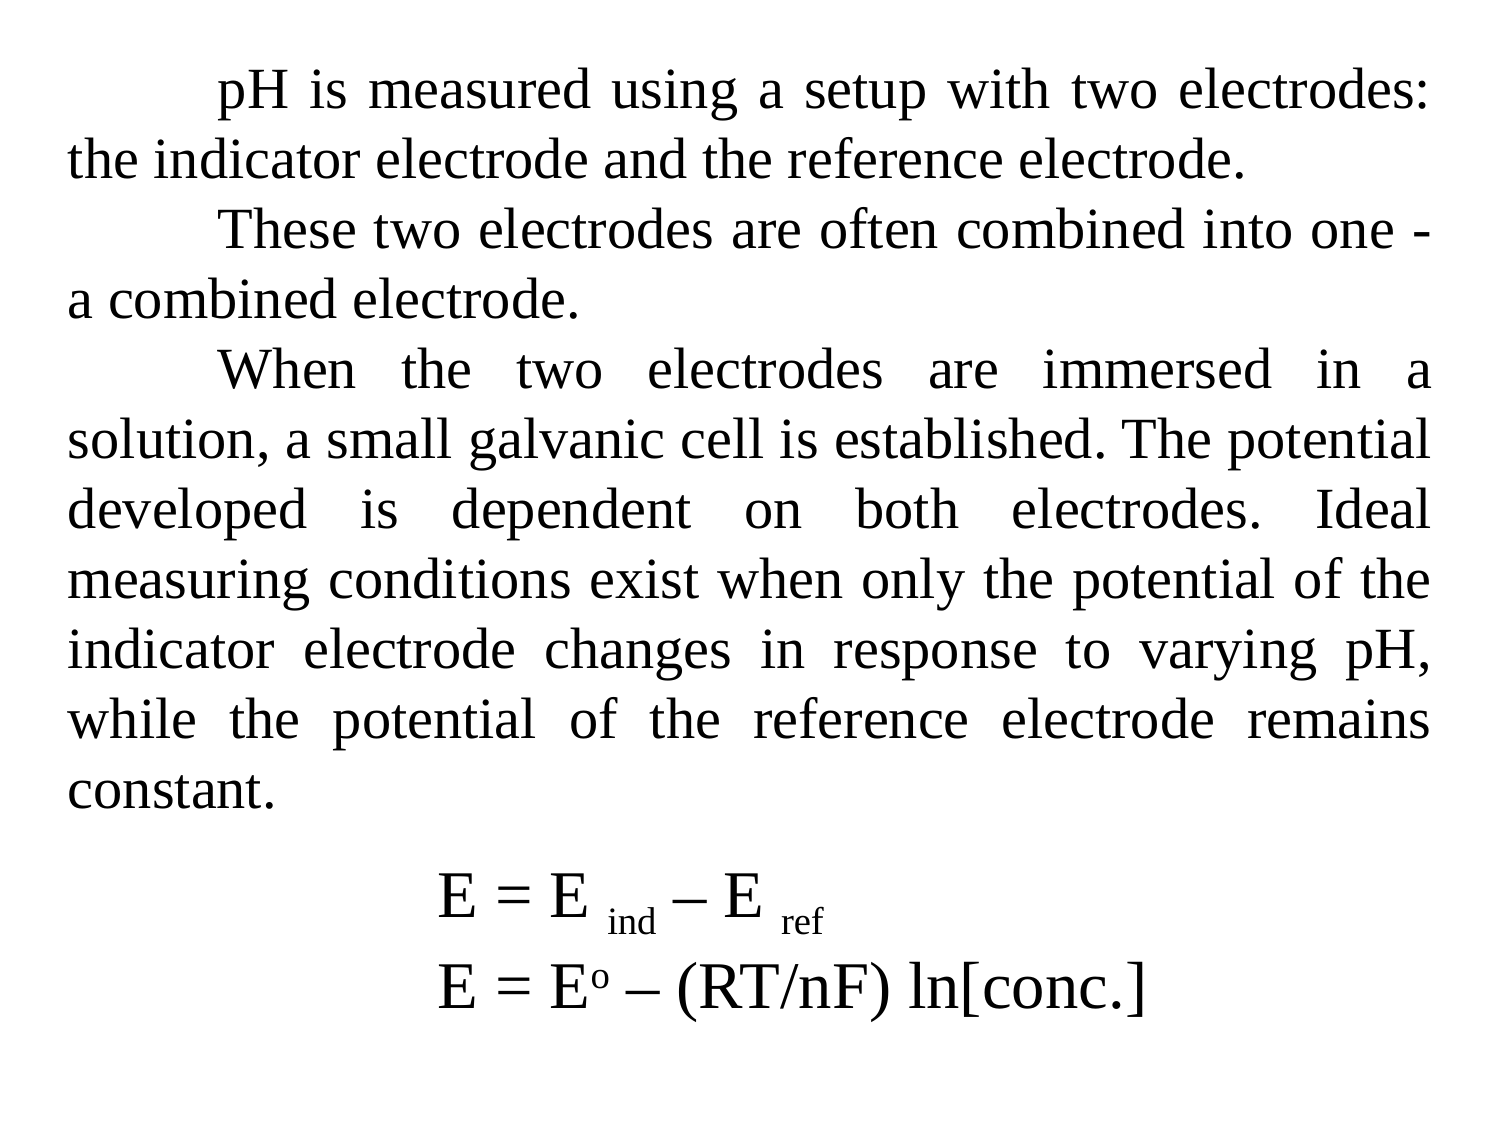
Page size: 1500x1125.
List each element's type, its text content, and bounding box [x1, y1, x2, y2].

text_box E = E ind – E ref E = Eo – (RT/nF) ln[conc.] [423, 843, 1164, 1030]
text_box pH is measured using a setup with two electrodes: the indicator electrode and the reference electrode. These two electrodes are often combined into one - a combined electrode. When the two electrodes are immersed in a solution, a small galvanic cell is established. The potential developed is dependent on both electrodes. Ideal measuring conditions exist when only the potential of the indicator electrode changes in response to varying pH, while the potential of the reference electrode remains constant. [53, 42, 1447, 828]
